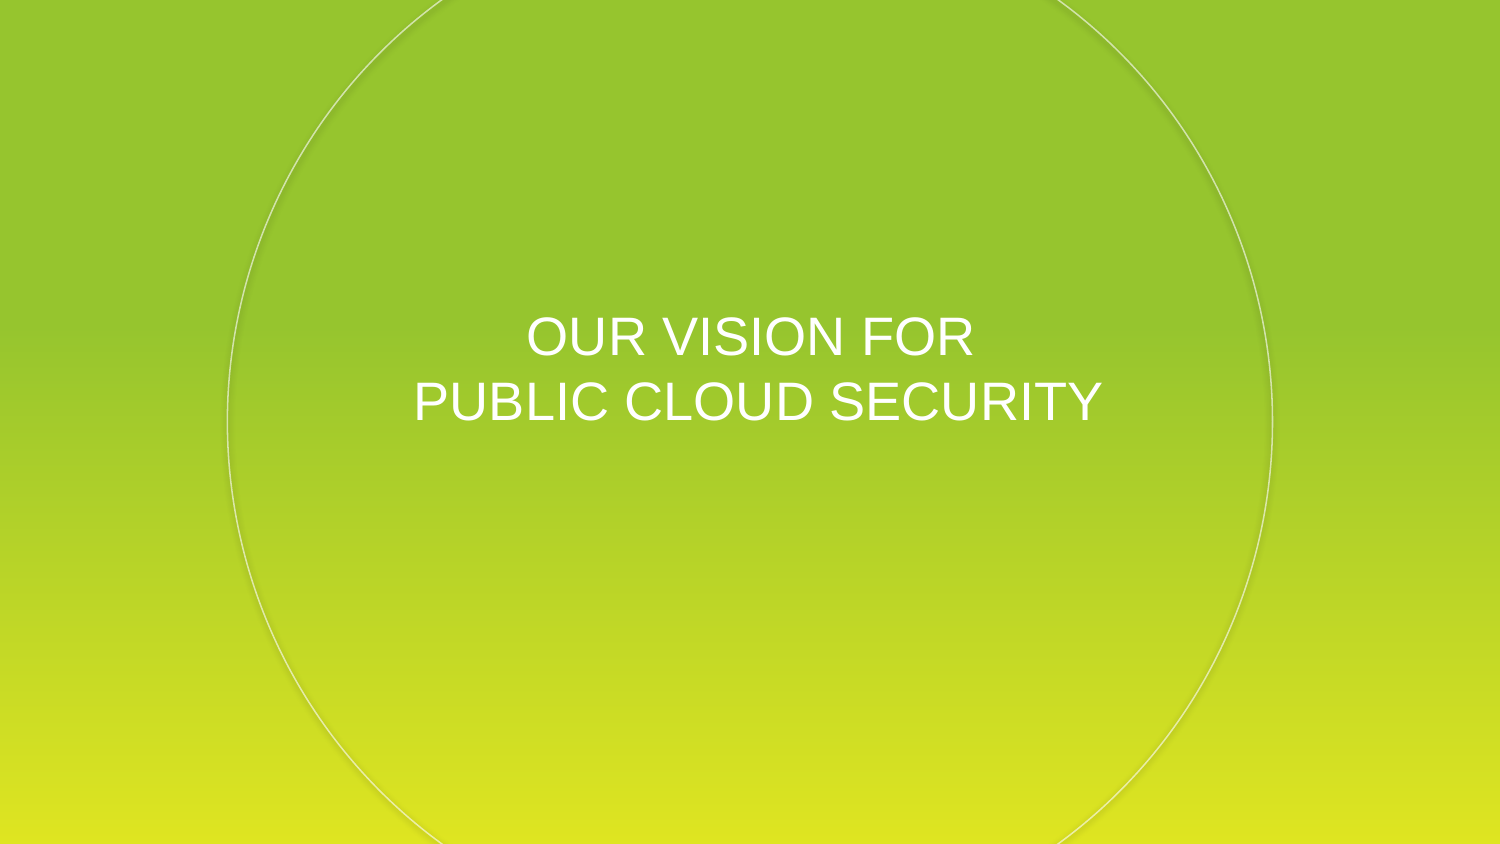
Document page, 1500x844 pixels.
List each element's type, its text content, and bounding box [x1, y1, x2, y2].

list OUR VISION FOR PUBLIC CLOUD SECURITY [39, 294, 1480, 444]
